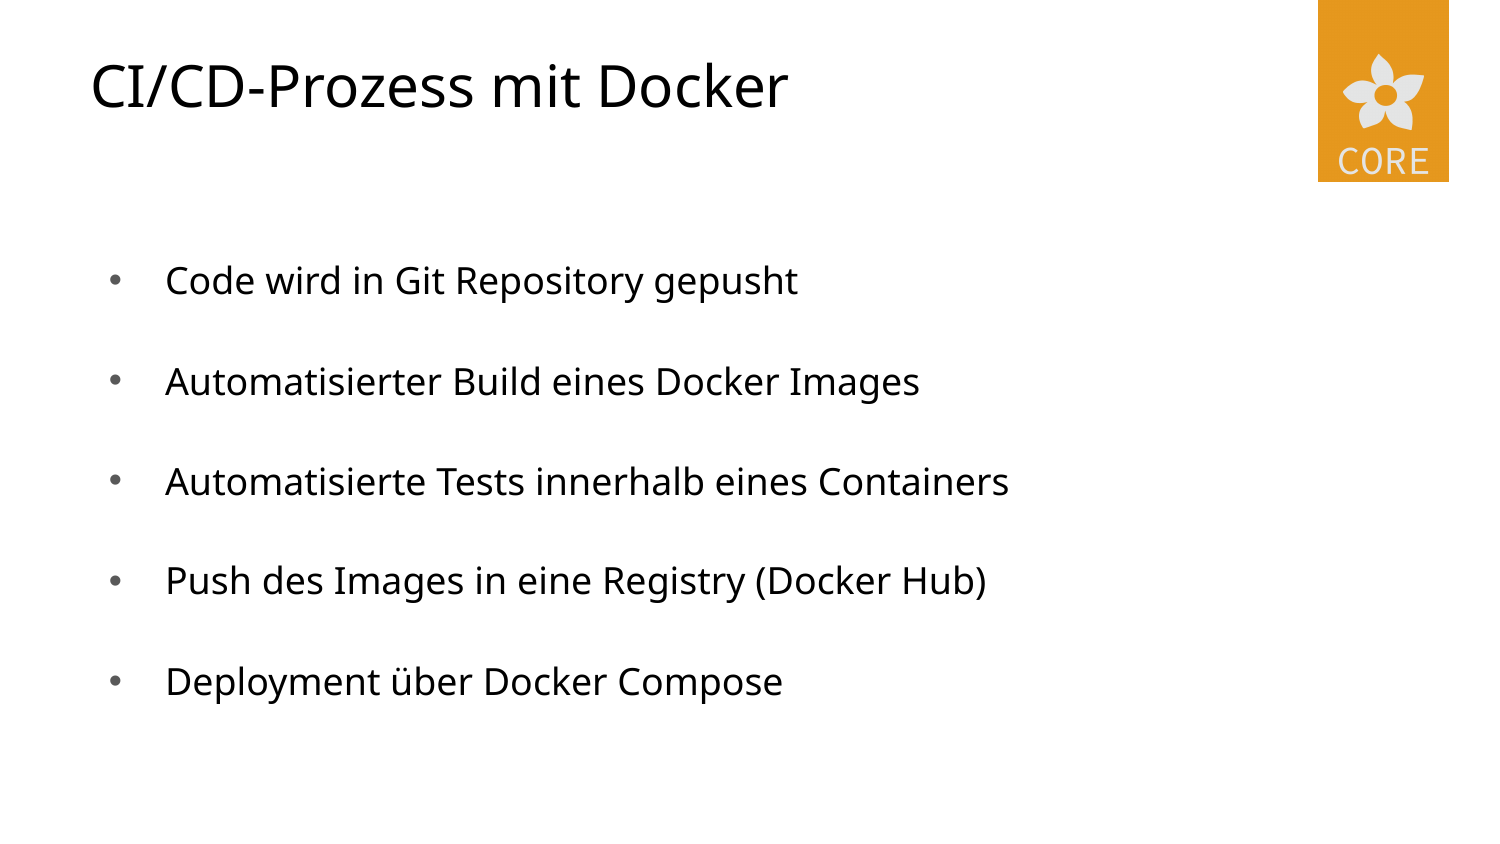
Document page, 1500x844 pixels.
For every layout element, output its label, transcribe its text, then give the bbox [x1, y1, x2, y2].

title CI/CD-Prozess mit Docker [75, 33, 1425, 175]
list Code wird in Git Repository gepusht Automatisierter Build eines Docker Images Automatisierte Tests innerhalb eines Containers Push des Images in eine Registry (Docker Hub) Deployment über Docker Compose [75, 197, 1425, 687]
picture [1318, 0, 1449, 182]
